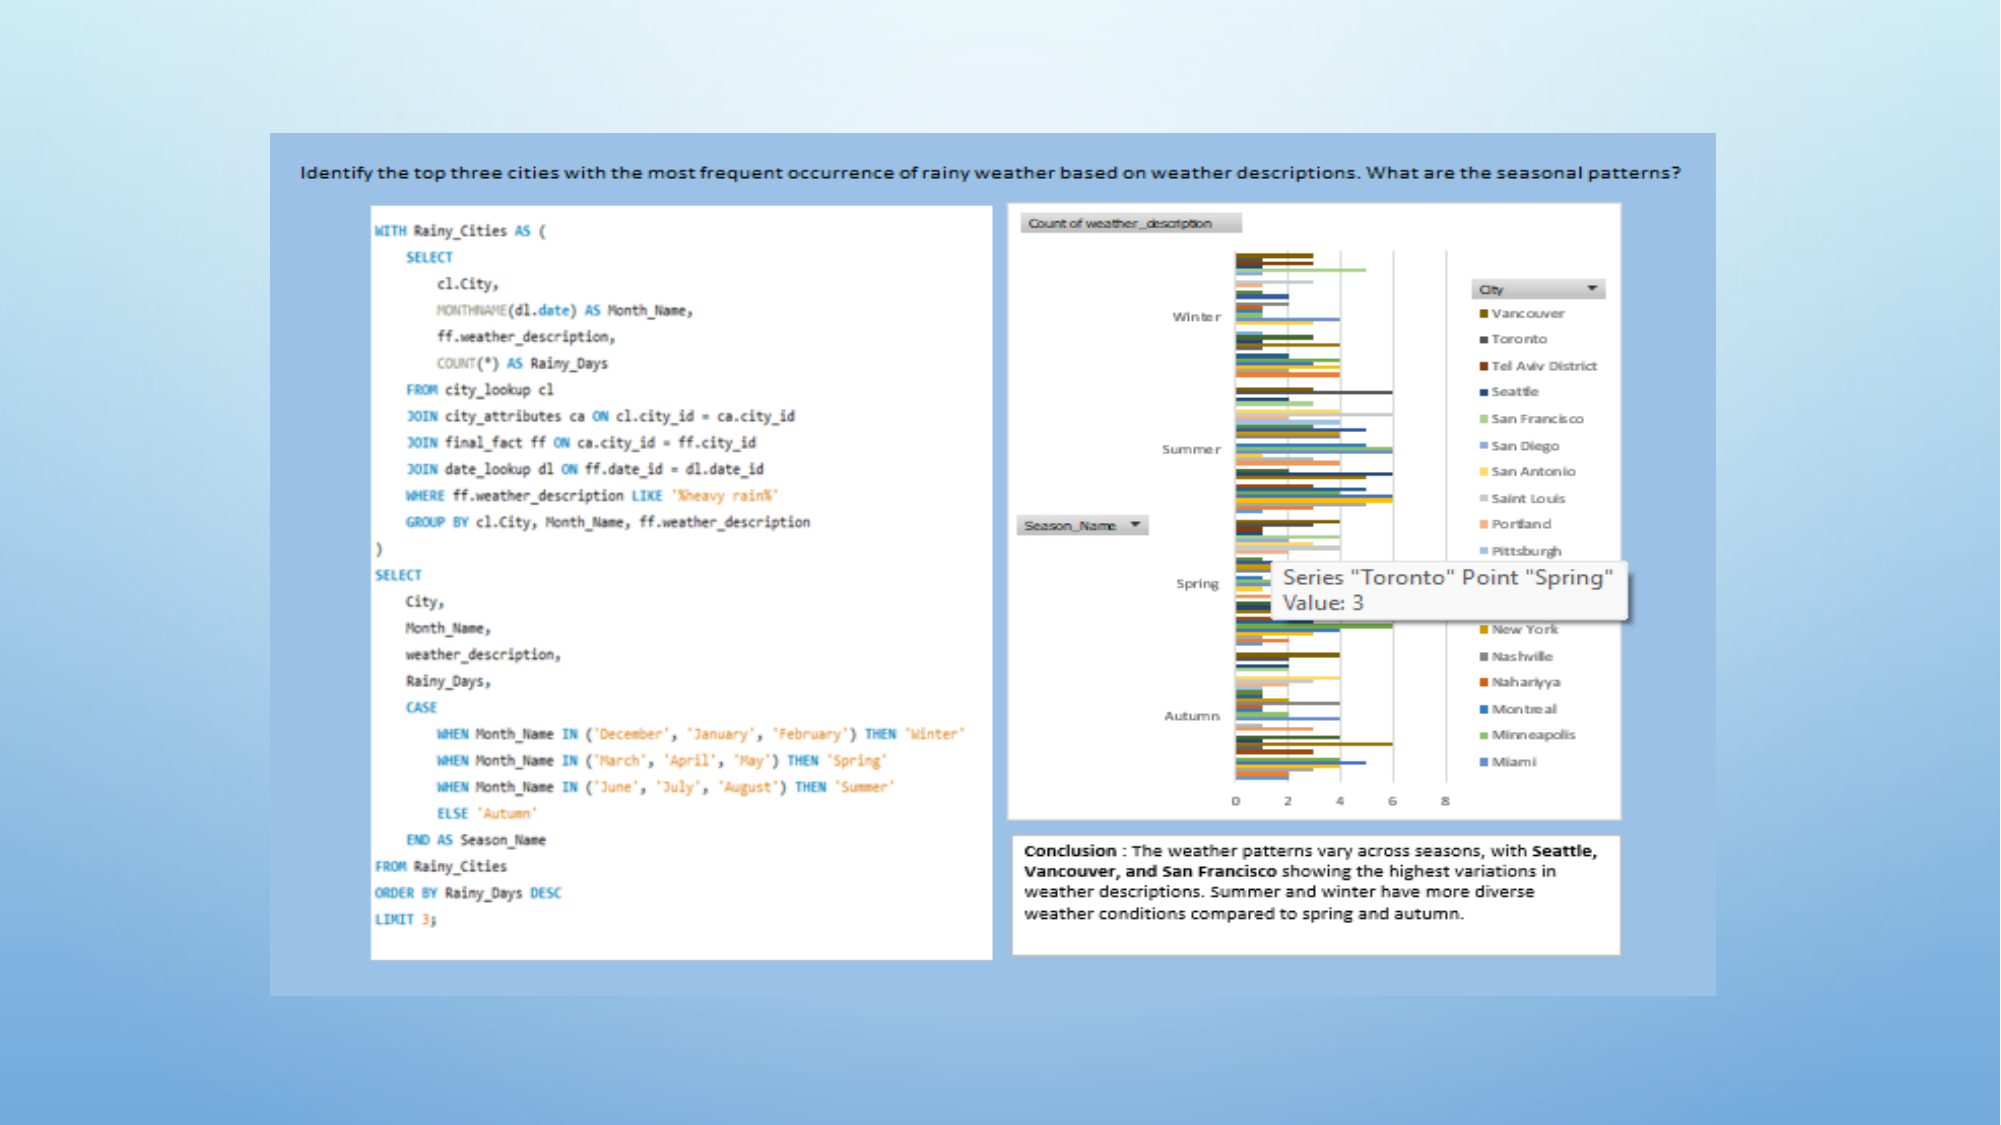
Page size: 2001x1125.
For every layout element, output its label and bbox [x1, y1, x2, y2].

picture [269, 133, 1717, 997]
